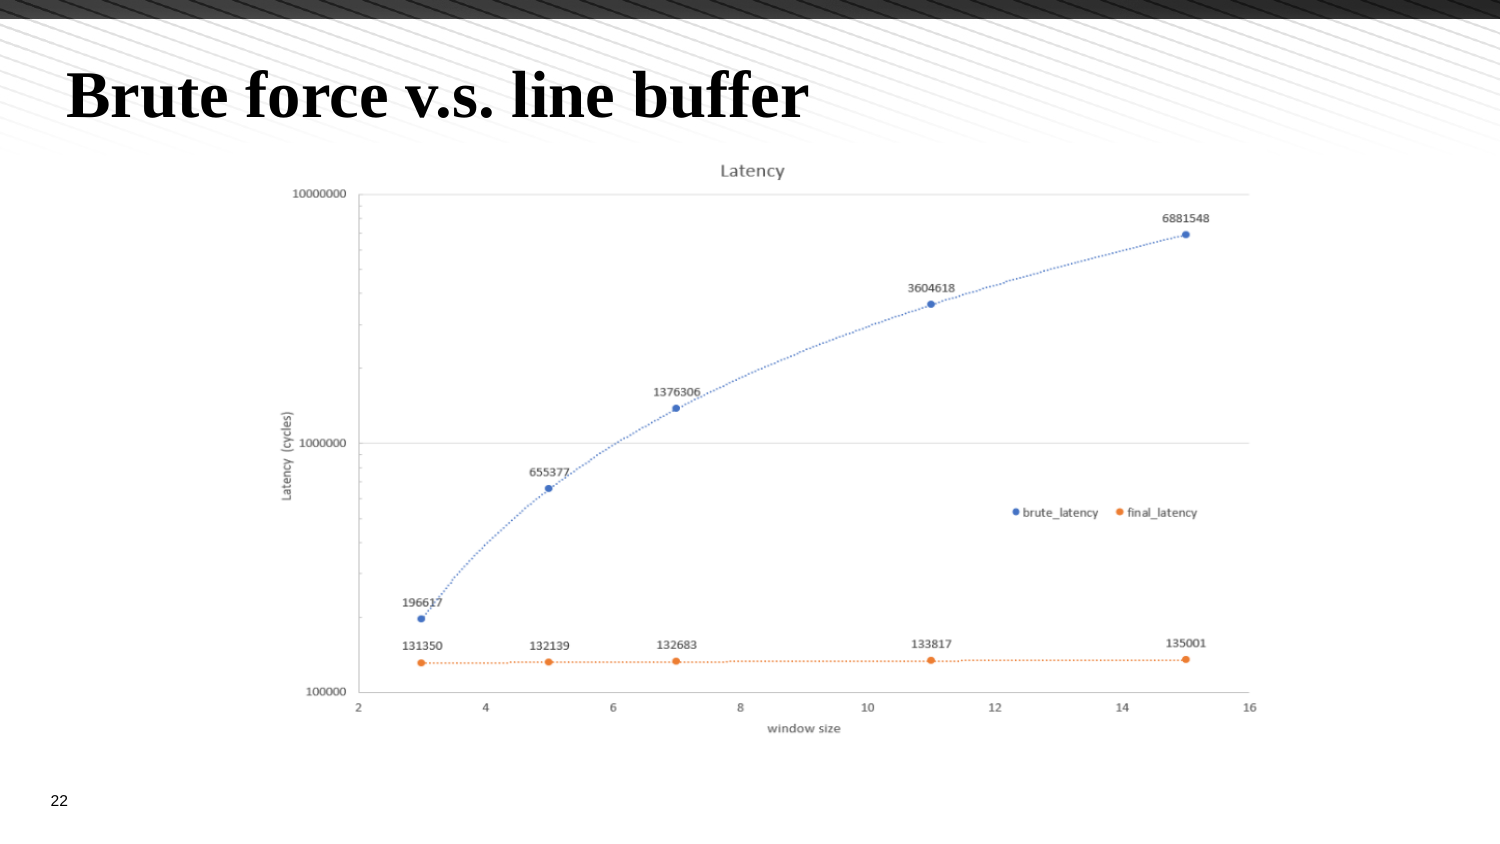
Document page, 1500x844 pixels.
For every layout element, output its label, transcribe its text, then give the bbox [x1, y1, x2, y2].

picture [0, 0, 1500, 844]
text_box Brute force v.s. line buffer [51, 35, 1449, 130]
